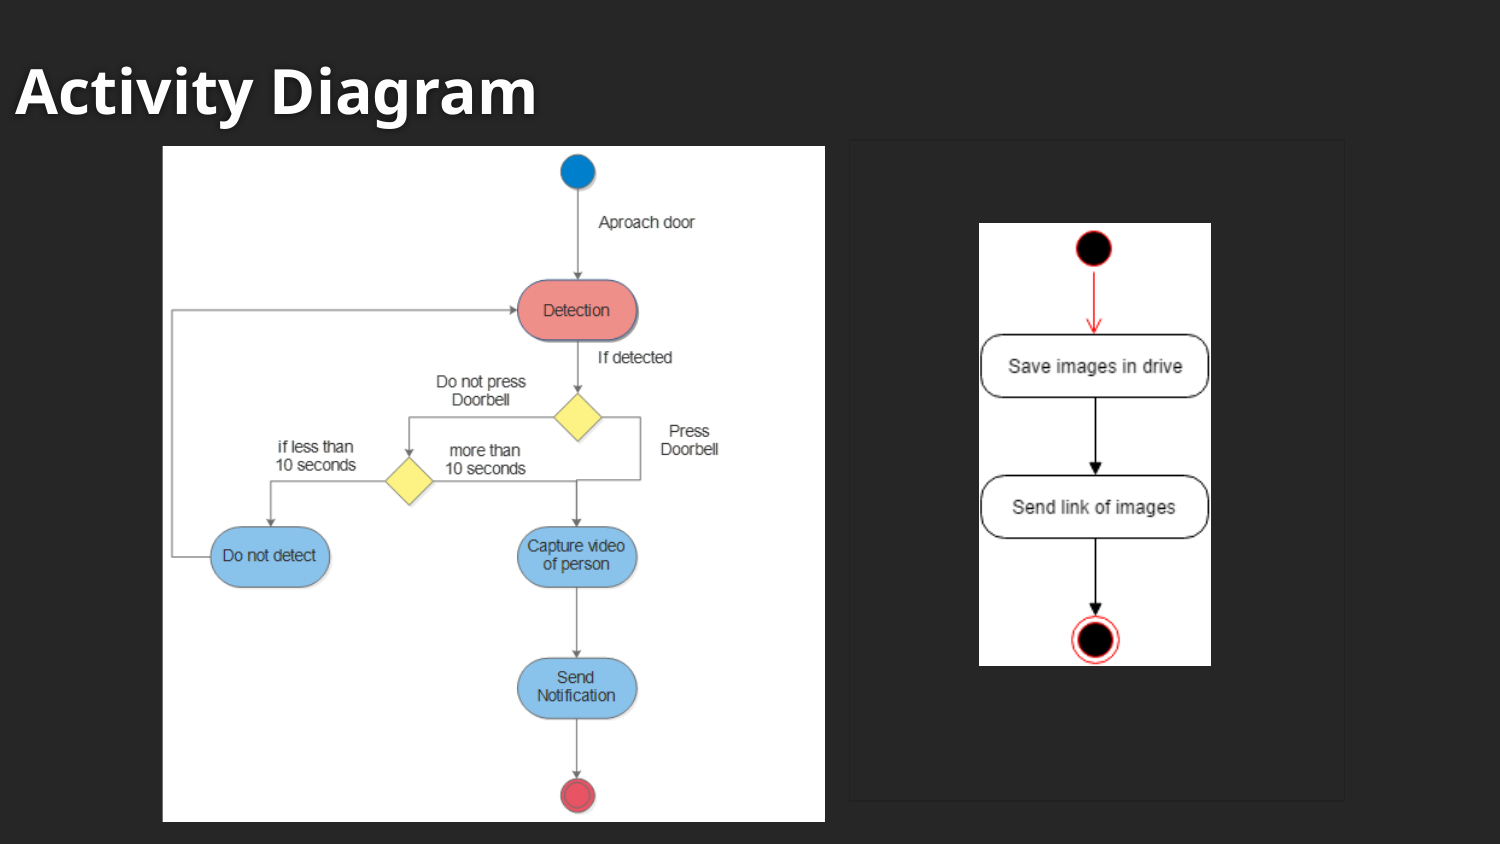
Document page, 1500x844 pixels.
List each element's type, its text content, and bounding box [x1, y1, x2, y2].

title Activity Diagram [0, 21, 1398, 143]
picture [979, 222, 1211, 666]
text_box [849, 150, 1345, 801]
picture [162, 146, 826, 823]
